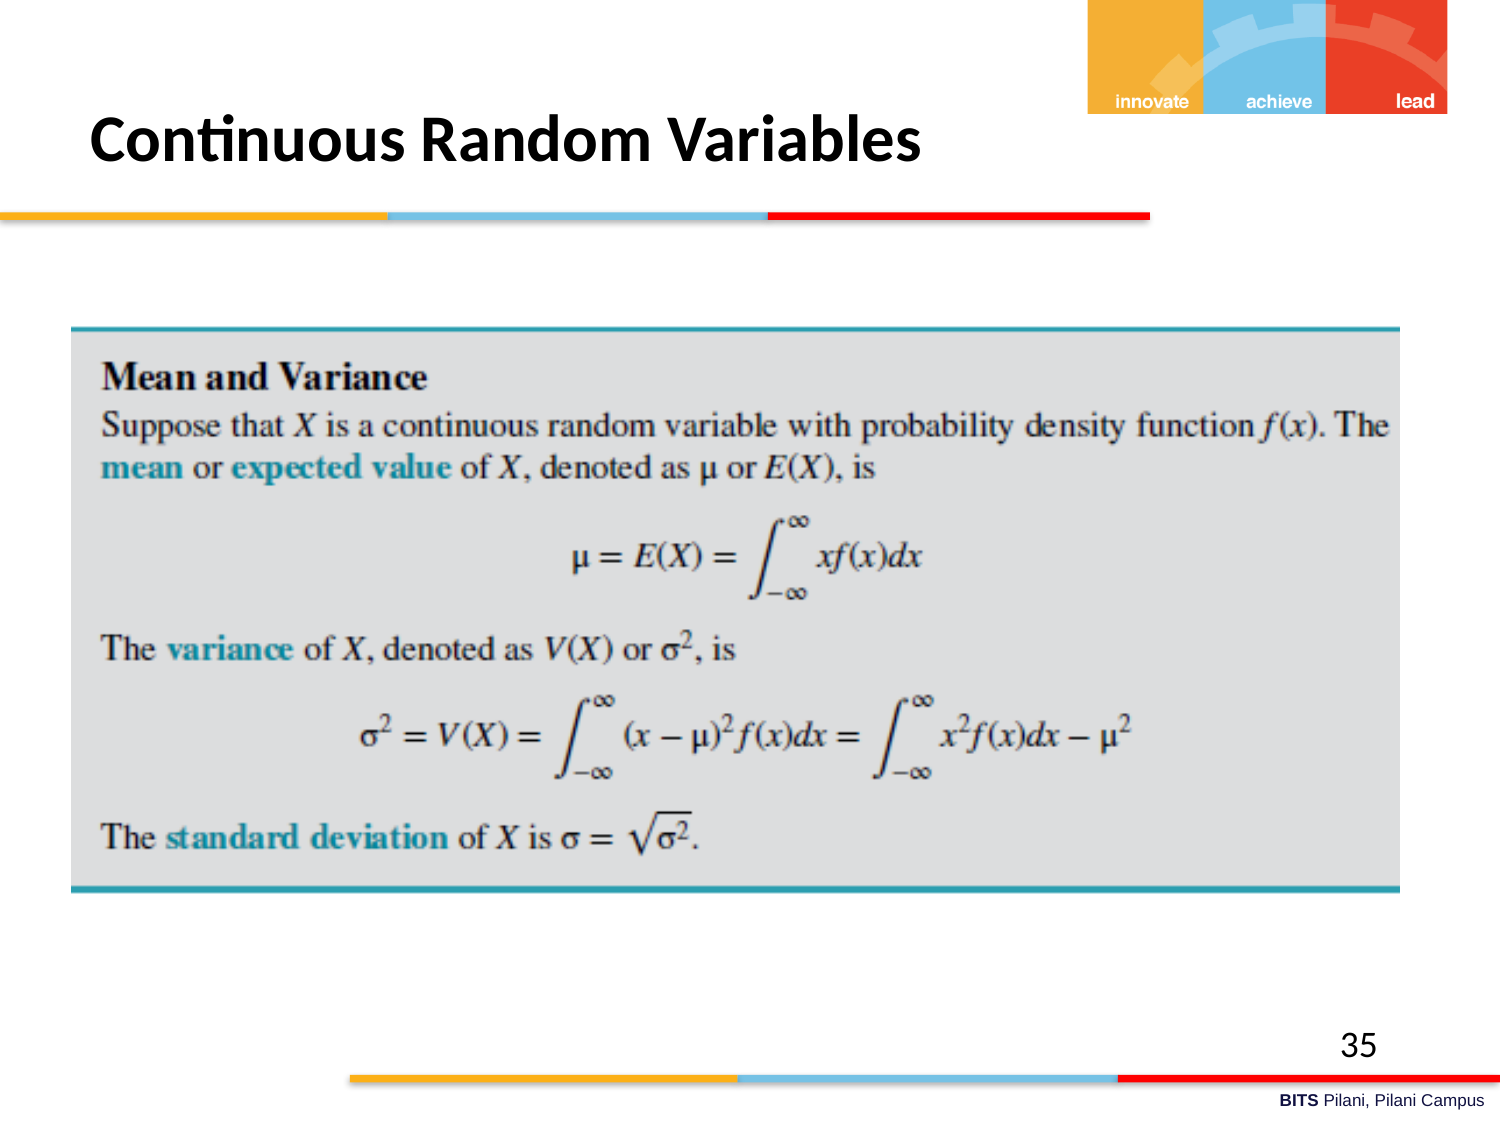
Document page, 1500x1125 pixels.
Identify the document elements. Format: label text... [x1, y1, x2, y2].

picture [70, 323, 1401, 897]
text_box Continuous Random Variables [75, 87, 1050, 159]
slide_number 35 [1325, 1012, 1463, 1061]
picture [1087, 0, 1448, 114]
